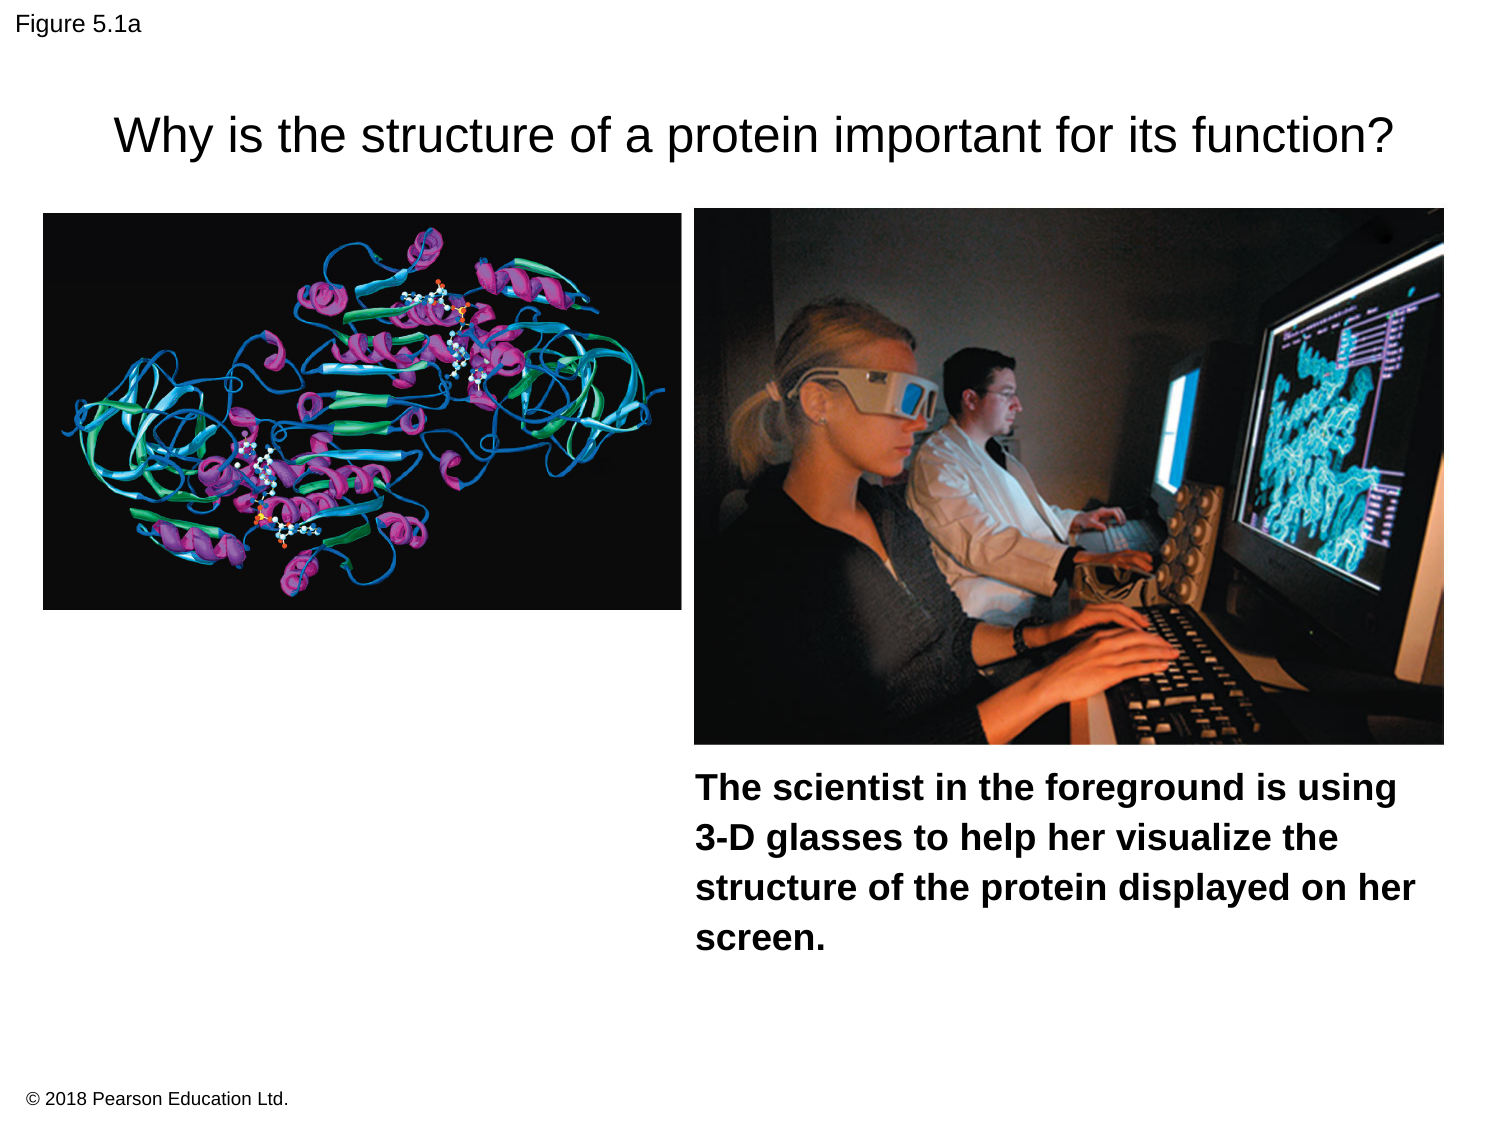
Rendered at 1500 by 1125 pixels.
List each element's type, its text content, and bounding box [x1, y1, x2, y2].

text_box Why is the structure of a protein important for its function? [50, 95, 1460, 172]
picture [40, 210, 684, 613]
title Figure 5.1a [0, 0, 593, 57]
picture [688, 202, 1451, 923]
